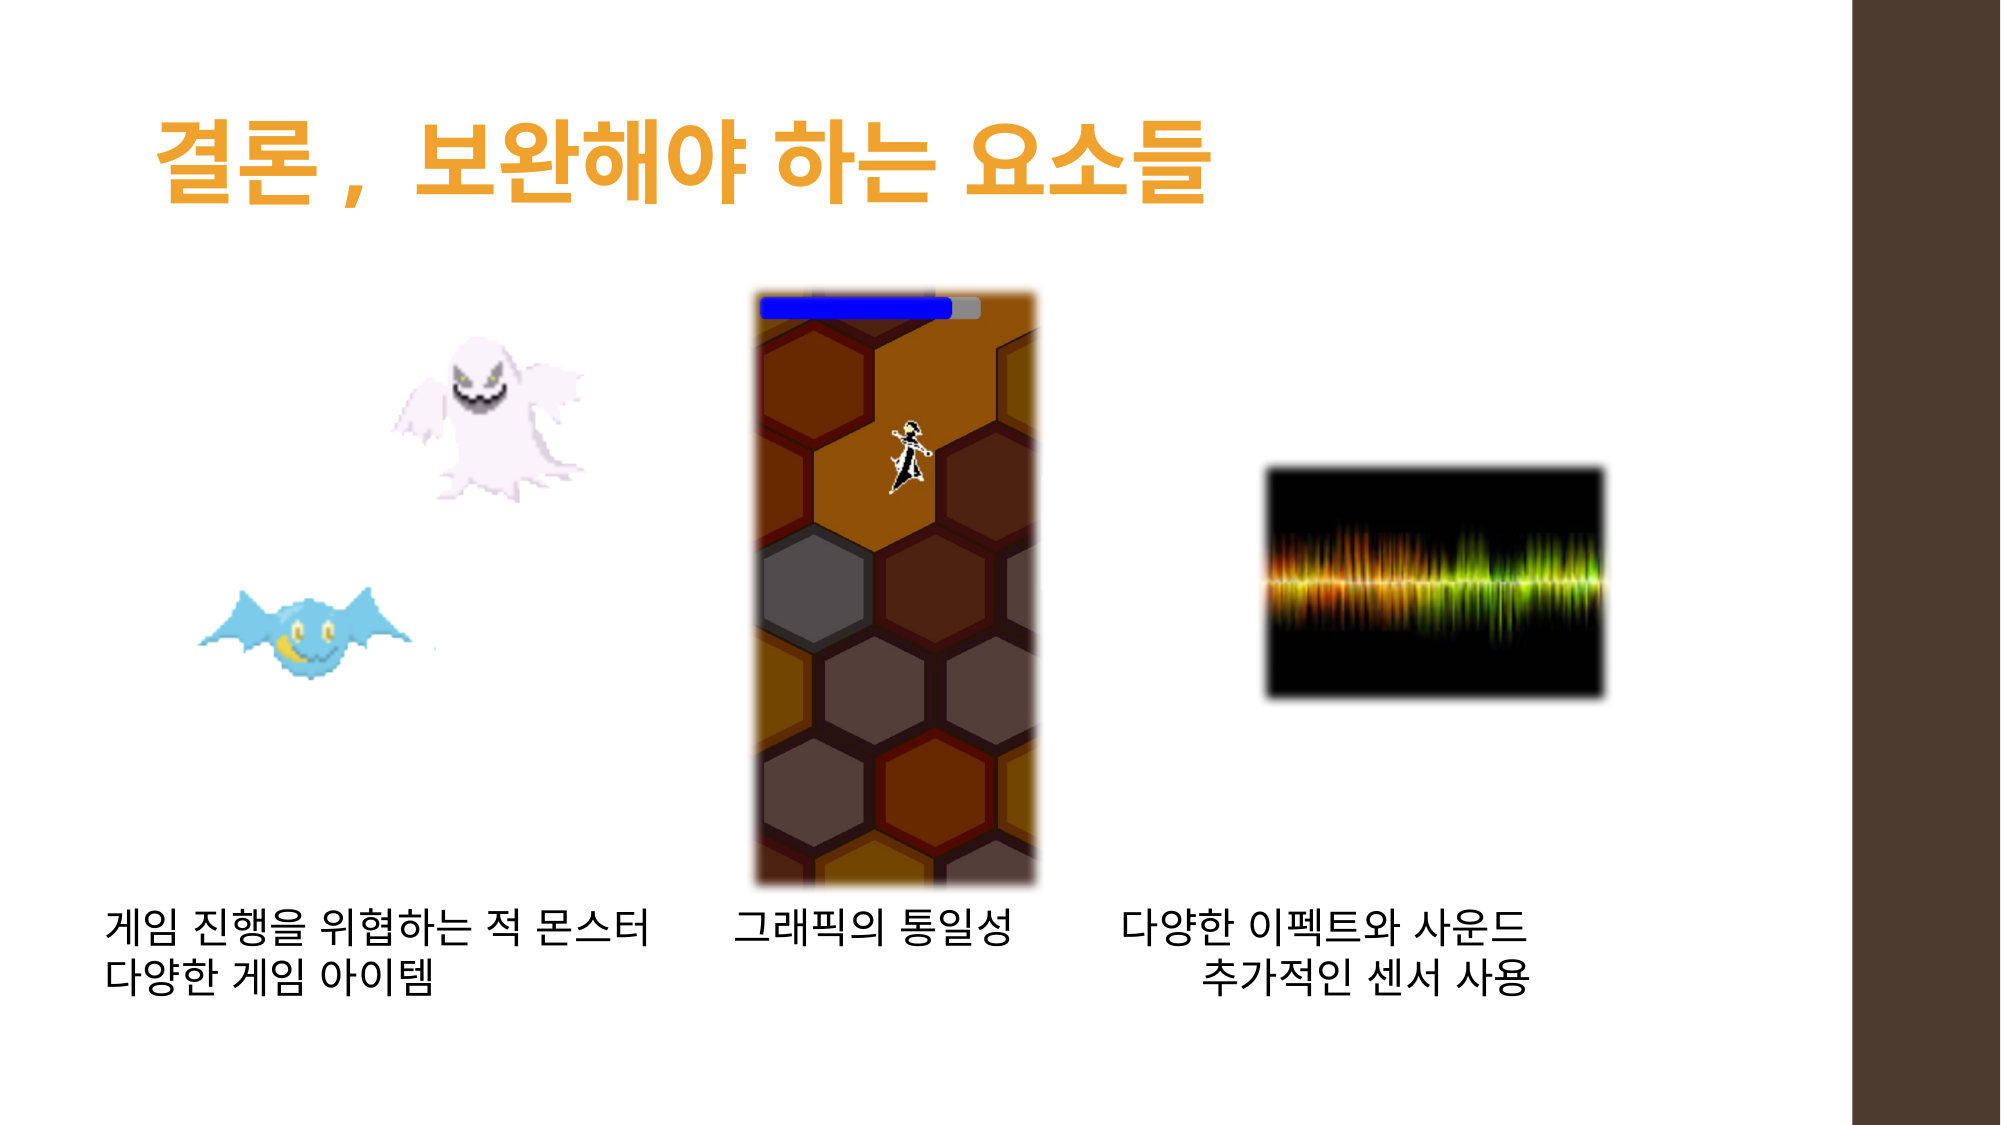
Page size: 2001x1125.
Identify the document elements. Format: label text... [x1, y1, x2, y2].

text_box 게임 진행을 위협하는 적 몬스터 그래픽의 통일성 다양한 이펙트와 사운드 다양한 게임 아이템 추가적인 센서 사용 [89, 894, 1777, 1010]
title 결론, 보완해야 하는 요소들 [137, 0, 1728, 225]
picture [746, 283, 1044, 895]
picture [382, 322, 600, 536]
picture [1256, 457, 1614, 709]
picture [183, 542, 436, 726]
